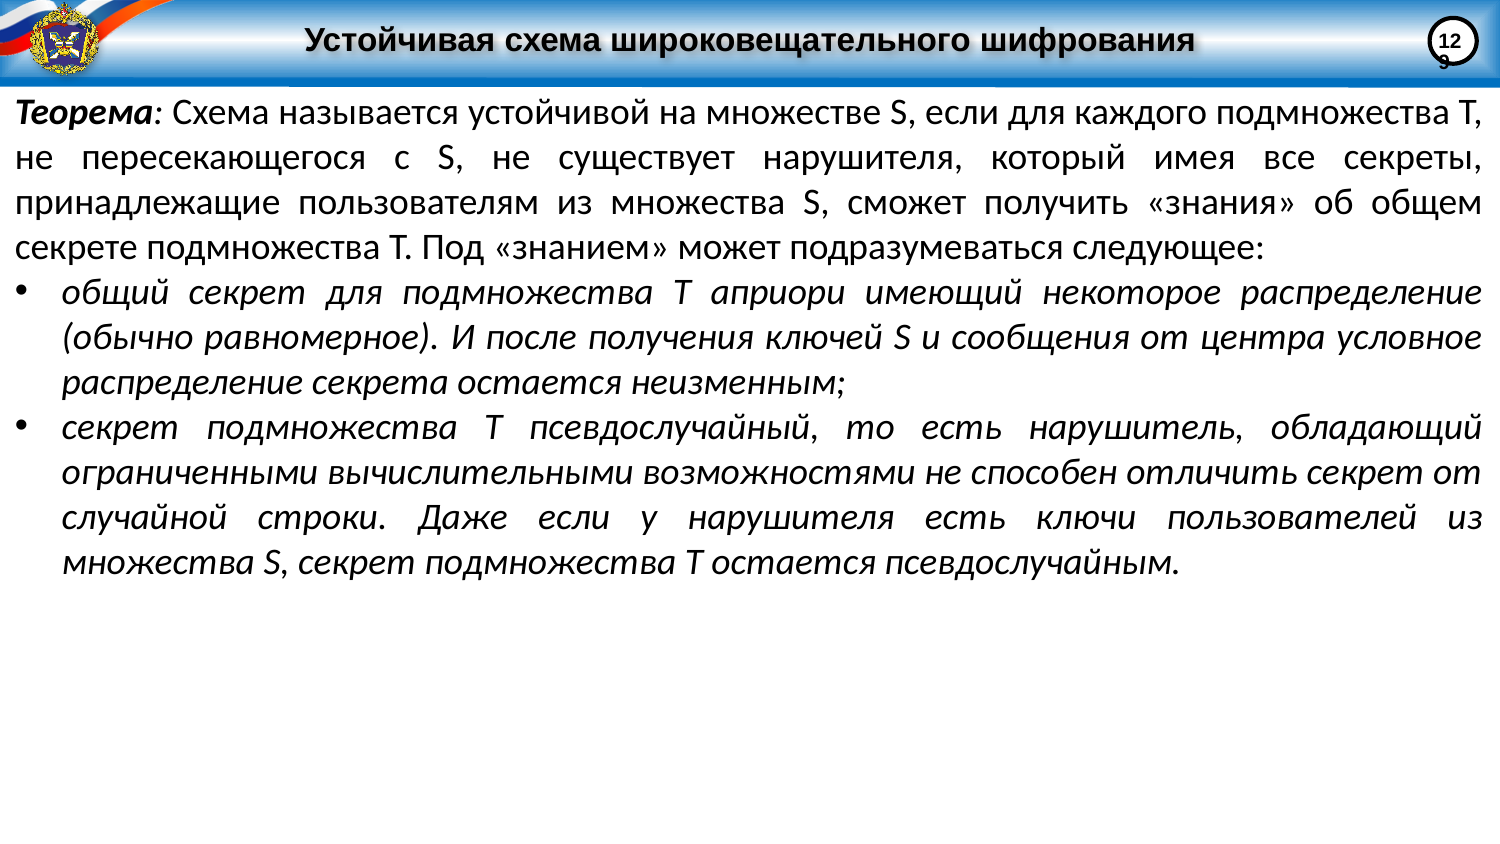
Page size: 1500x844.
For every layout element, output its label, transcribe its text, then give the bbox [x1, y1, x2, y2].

title Устойчивая схема широковещательного шифрования [1, 0, 1500, 86]
slide_number 129 [1423, 12, 1483, 68]
text_box Теорема: Схема называется устойчивой на множестве S, если для каждого подмножества T, не пересекающегося с S, не существует нарушителя, который имея все секреты, принадлежащие пользователям из множества S, сможет получить «знания» об общем секрете подмножества T. Под «знанием» может подразумеваться следующее: общий секрет для подмножества T априори имеющий некоторое распределение (обычно равномерное). И после получения ключей S и сообщения от центра условное распределение секрета остается неизменным; секрет подмножества T псевдослучайный, то есть нарушитель, обладающий ограниченными вычислительными возможностями не способен отличить секрет от случайной строки. Даже если у нарушителя есть ключи пользователей из множества S, секрет подмножества T остается псевдослучайным. [0, 79, 1499, 630]
